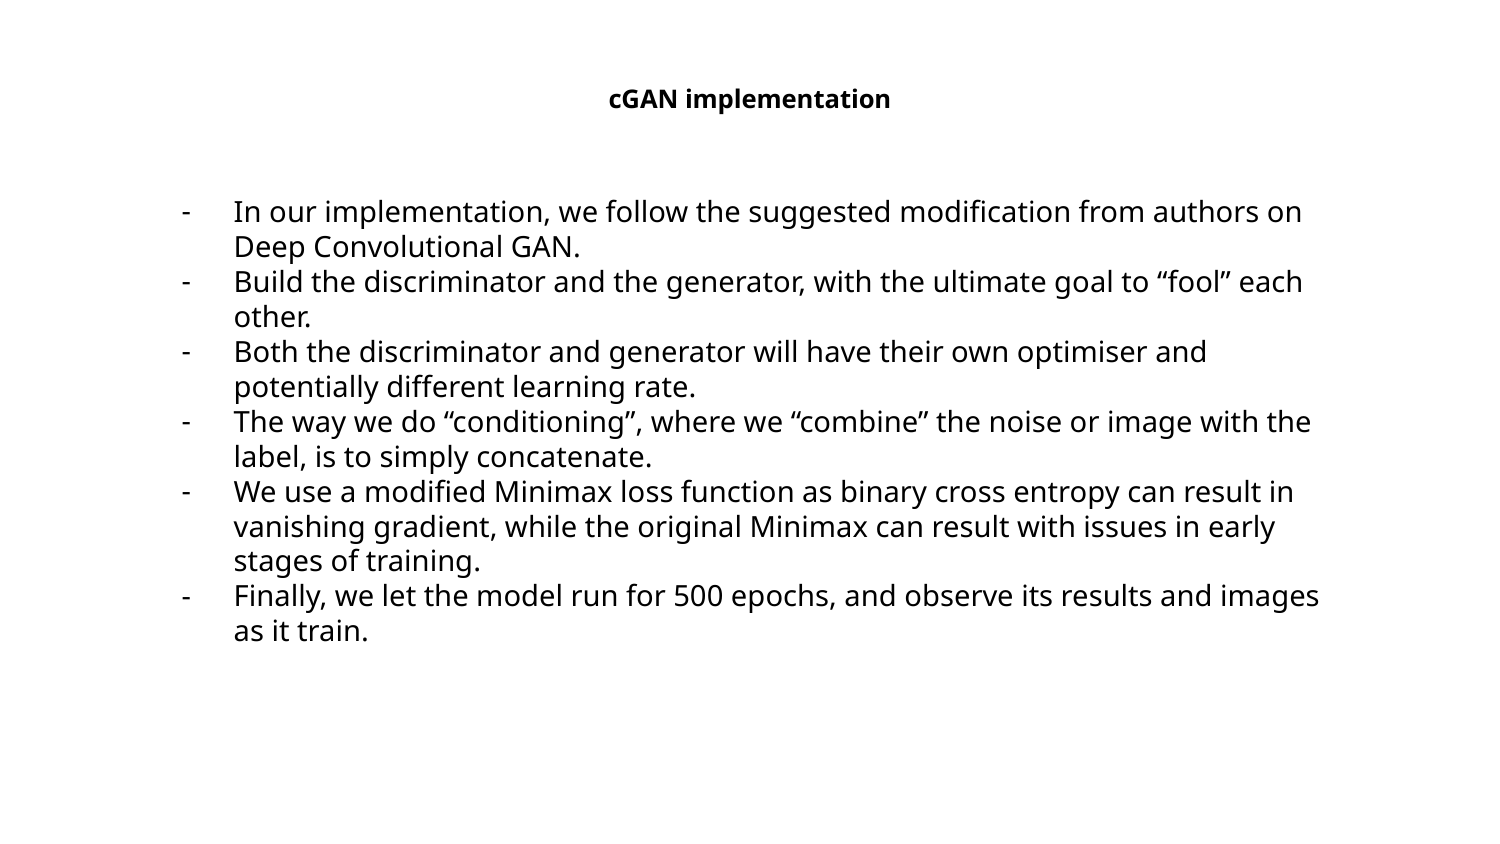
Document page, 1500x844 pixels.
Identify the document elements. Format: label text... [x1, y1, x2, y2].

title cGAN implementation [75, 67, 1425, 129]
text_box In our implementation, we follow the suggested modification from authors on Deep Convolutional GAN. Build the discriminator and the generator, with the ultimate goal to “fool” each other. Both the discriminator and generator will have their own optimiser and potentially different learning rate. The way we do “conditioning”, where we “combine” the noise or image with the label, is to simply concatenate. We use a modified Minimax loss function as binary cross entropy can result in vanishing gradient, while the original Minimax can result with issues in early stages of training. Finally, we let the model run for 500 epochs, and observe its results and images as it train. [143, 178, 1343, 727]
